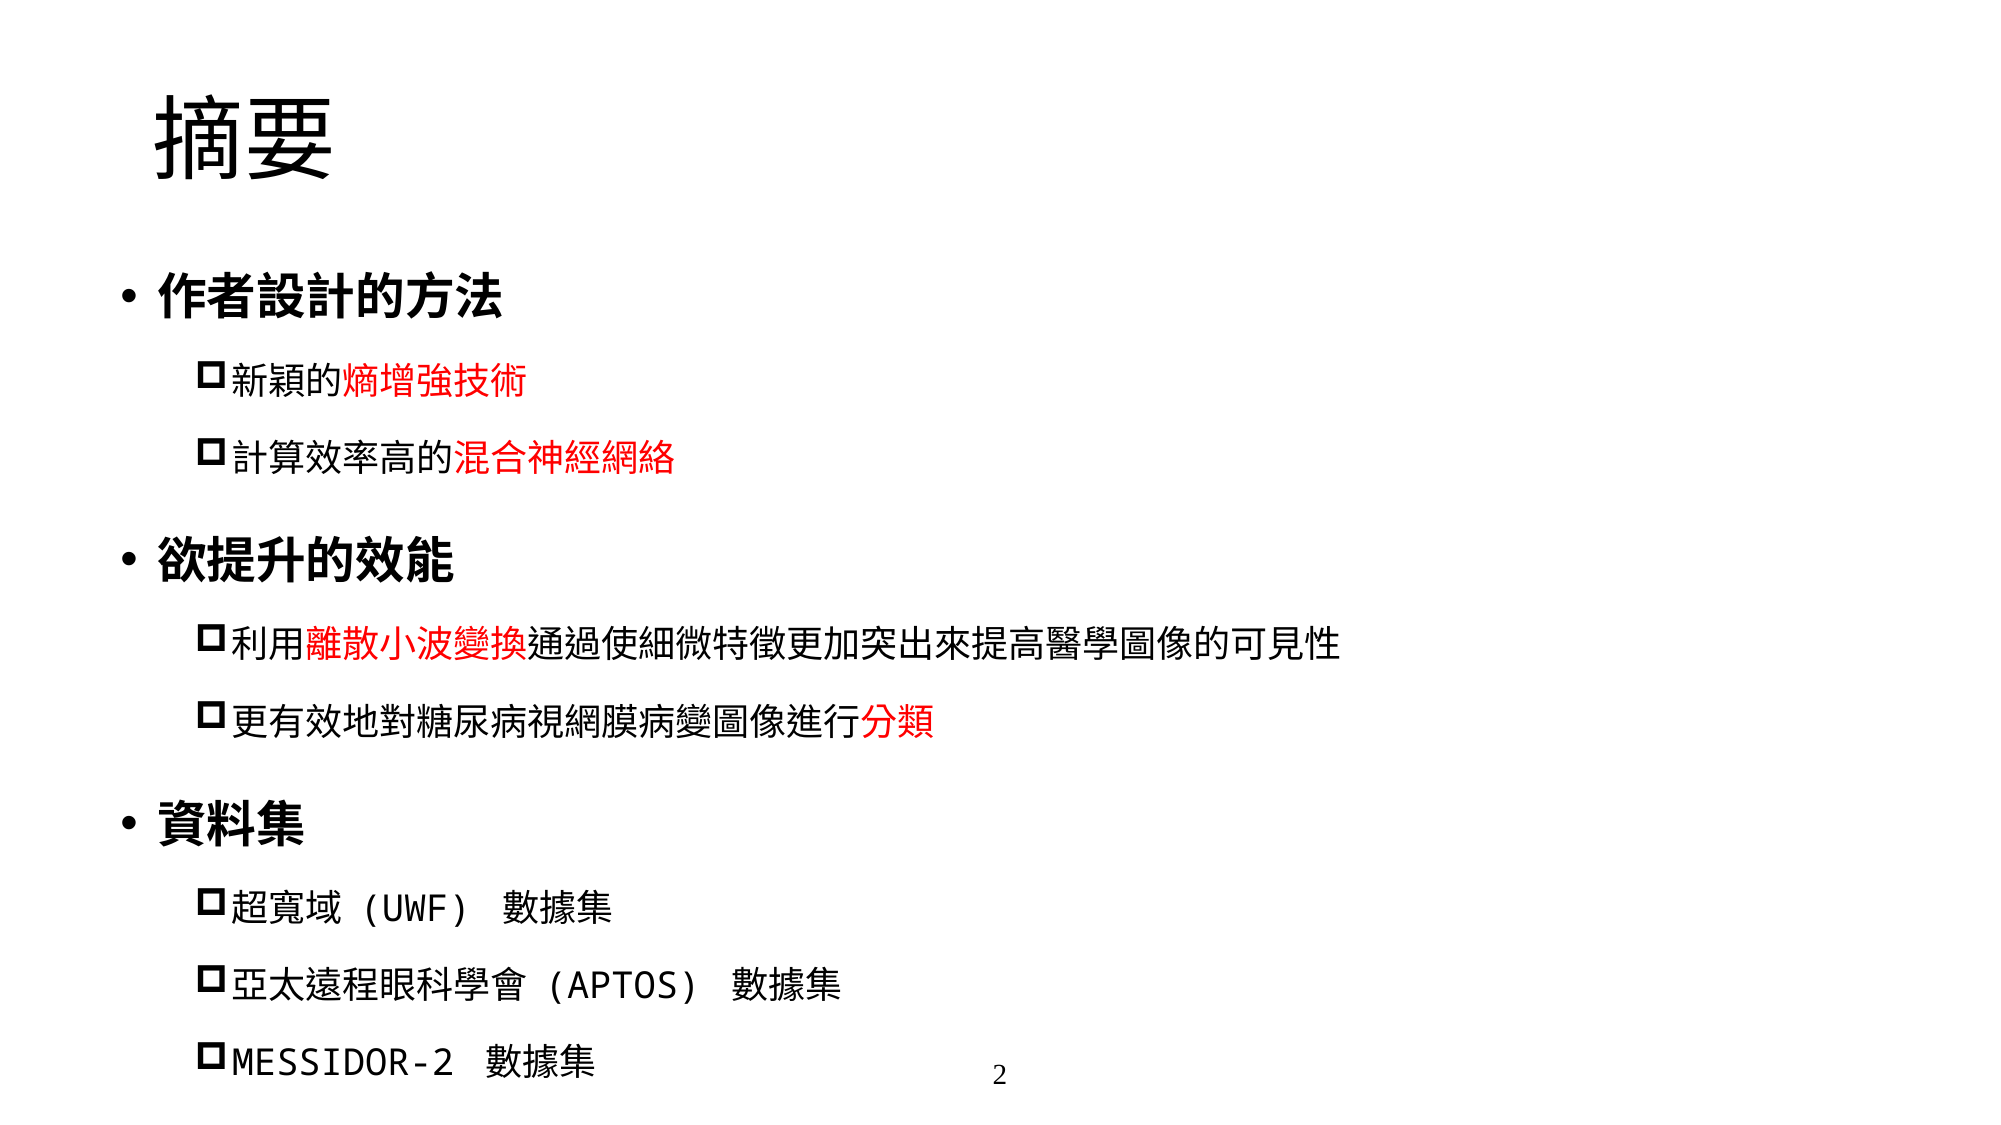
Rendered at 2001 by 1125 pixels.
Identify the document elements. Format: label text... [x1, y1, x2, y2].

footer 2 [662, 1042, 1338, 1103]
list 作者設計的方法 新穎的熵增強技術 計算效率高的混合神經網絡 欲提升的效能 利用離散小波變換通過使細微特徵更加突出來提高醫學圖像的可見性 更有效地對糖尿病視網膜病變圖像進行分類 資料集 超寬域 (UWF) 數據集 亞太遠程眼科學會 (APTOS) 數據集 MESSIDOR-2 數據集 [105, 228, 1918, 1091]
title 摘要 [137, 34, 1863, 228]
